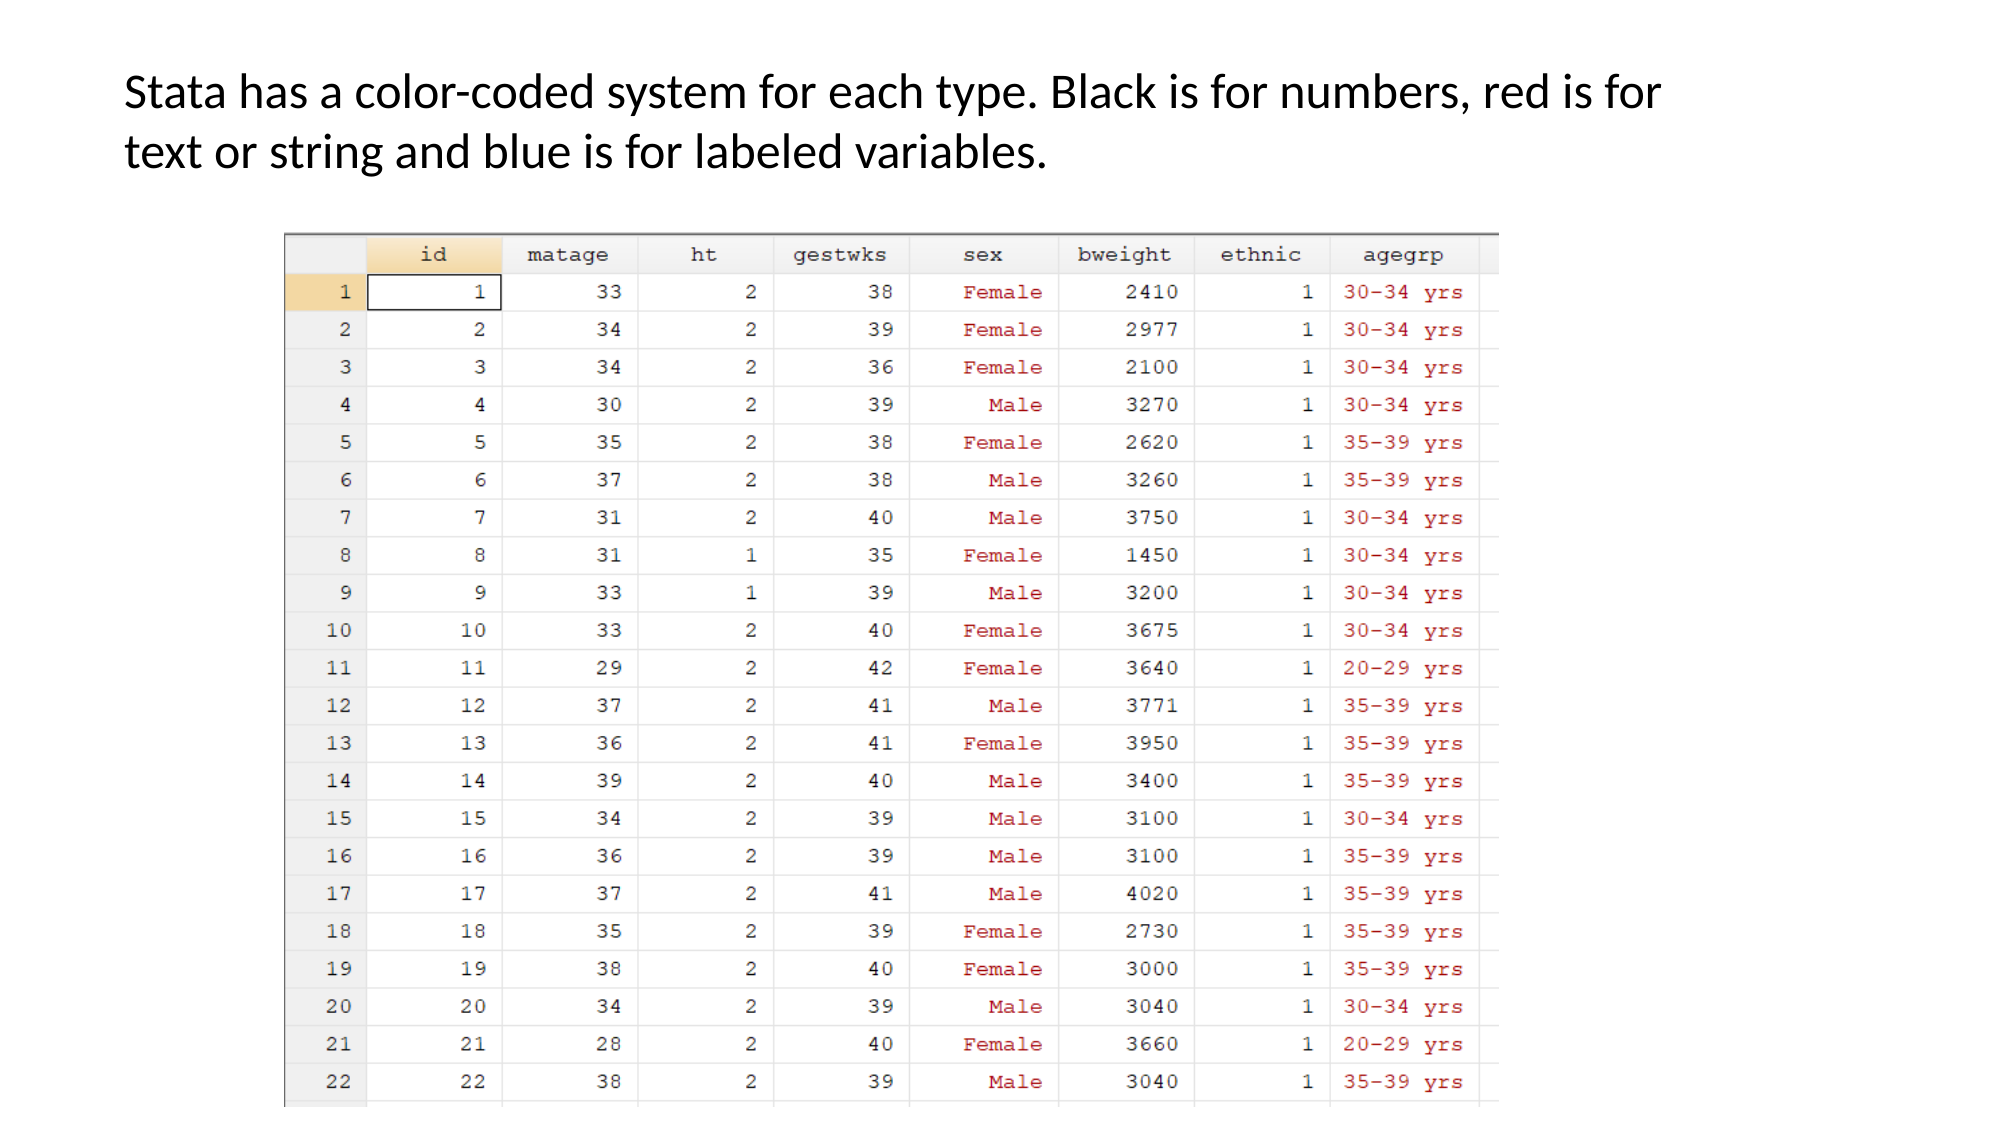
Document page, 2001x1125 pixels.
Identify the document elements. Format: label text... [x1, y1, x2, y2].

text_box Stata has a color-coded system for each type. Black is for numbers, red is for text or string and blue is for labeled variables. [109, 51, 1704, 187]
picture [284, 229, 1499, 1107]
